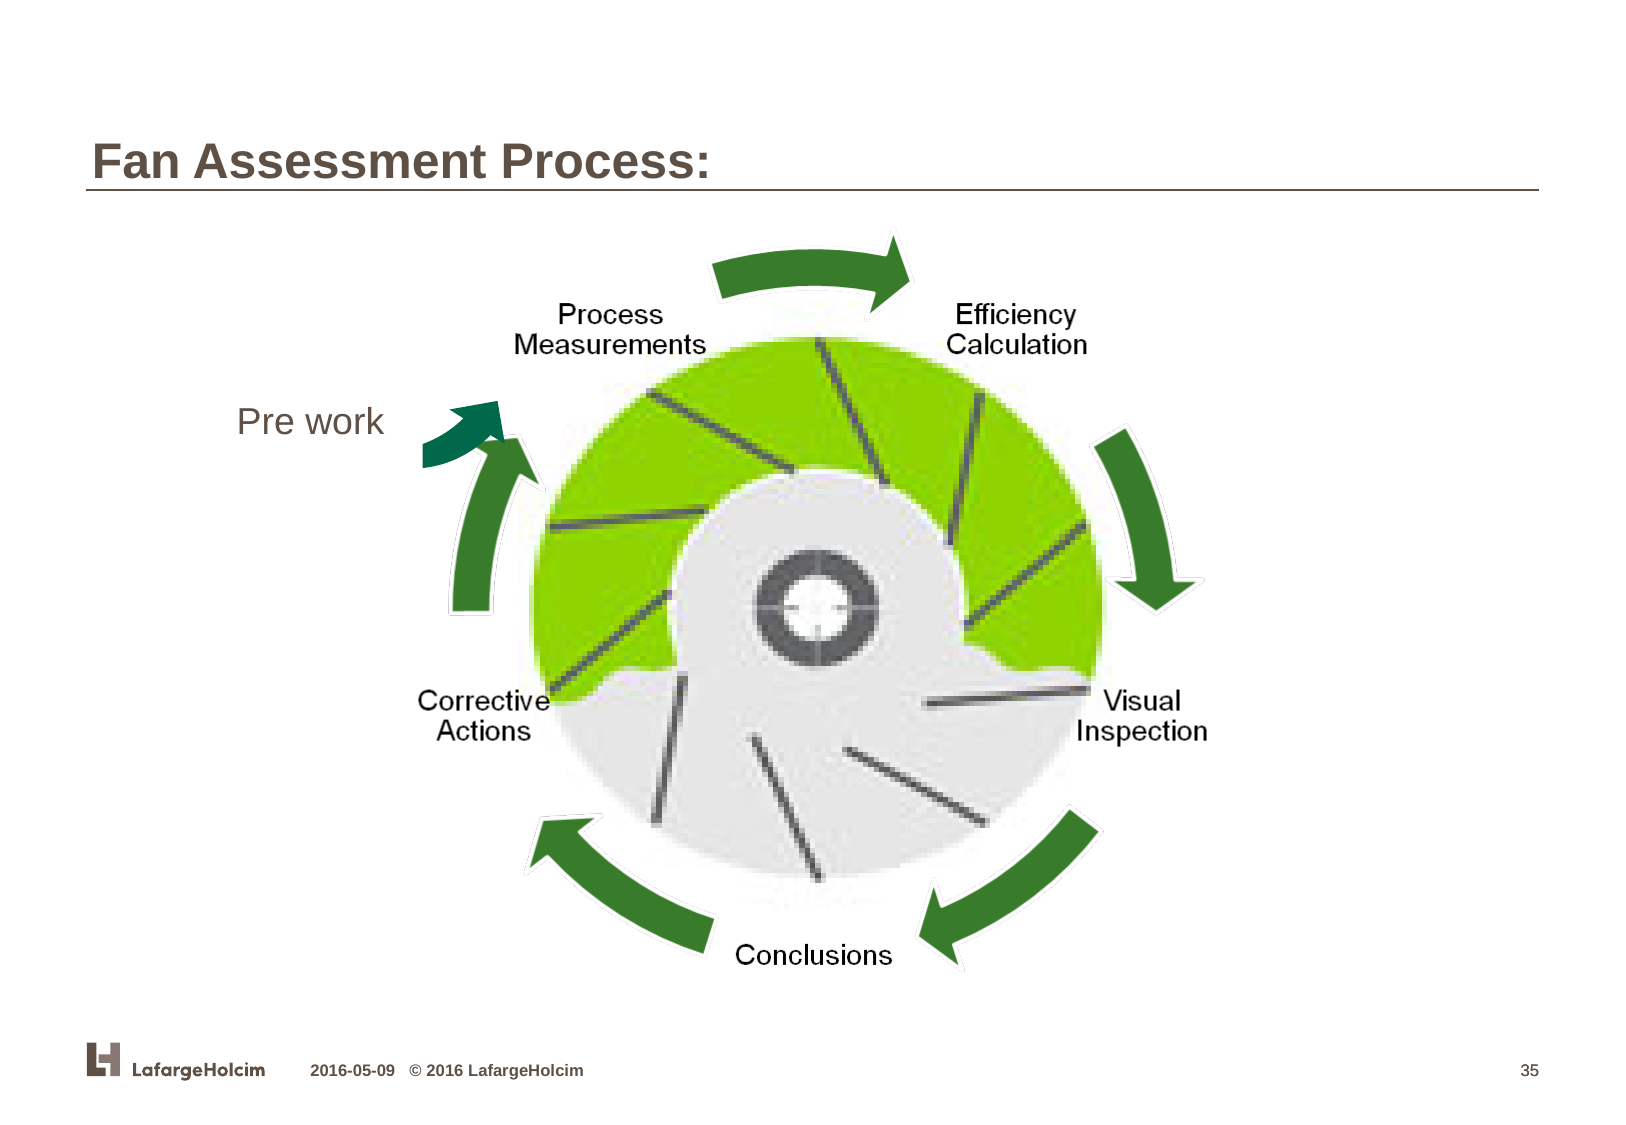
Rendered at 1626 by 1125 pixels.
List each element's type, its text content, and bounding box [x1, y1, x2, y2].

picture [91, 219, 1536, 1062]
text_box Fan Assessment Process: [91, 61, 1532, 191]
slide_number 35 [1467, 1063, 1540, 1080]
footer 2016-05-09 © 2016 LafargeHolcim [310, 1069, 831, 1080]
